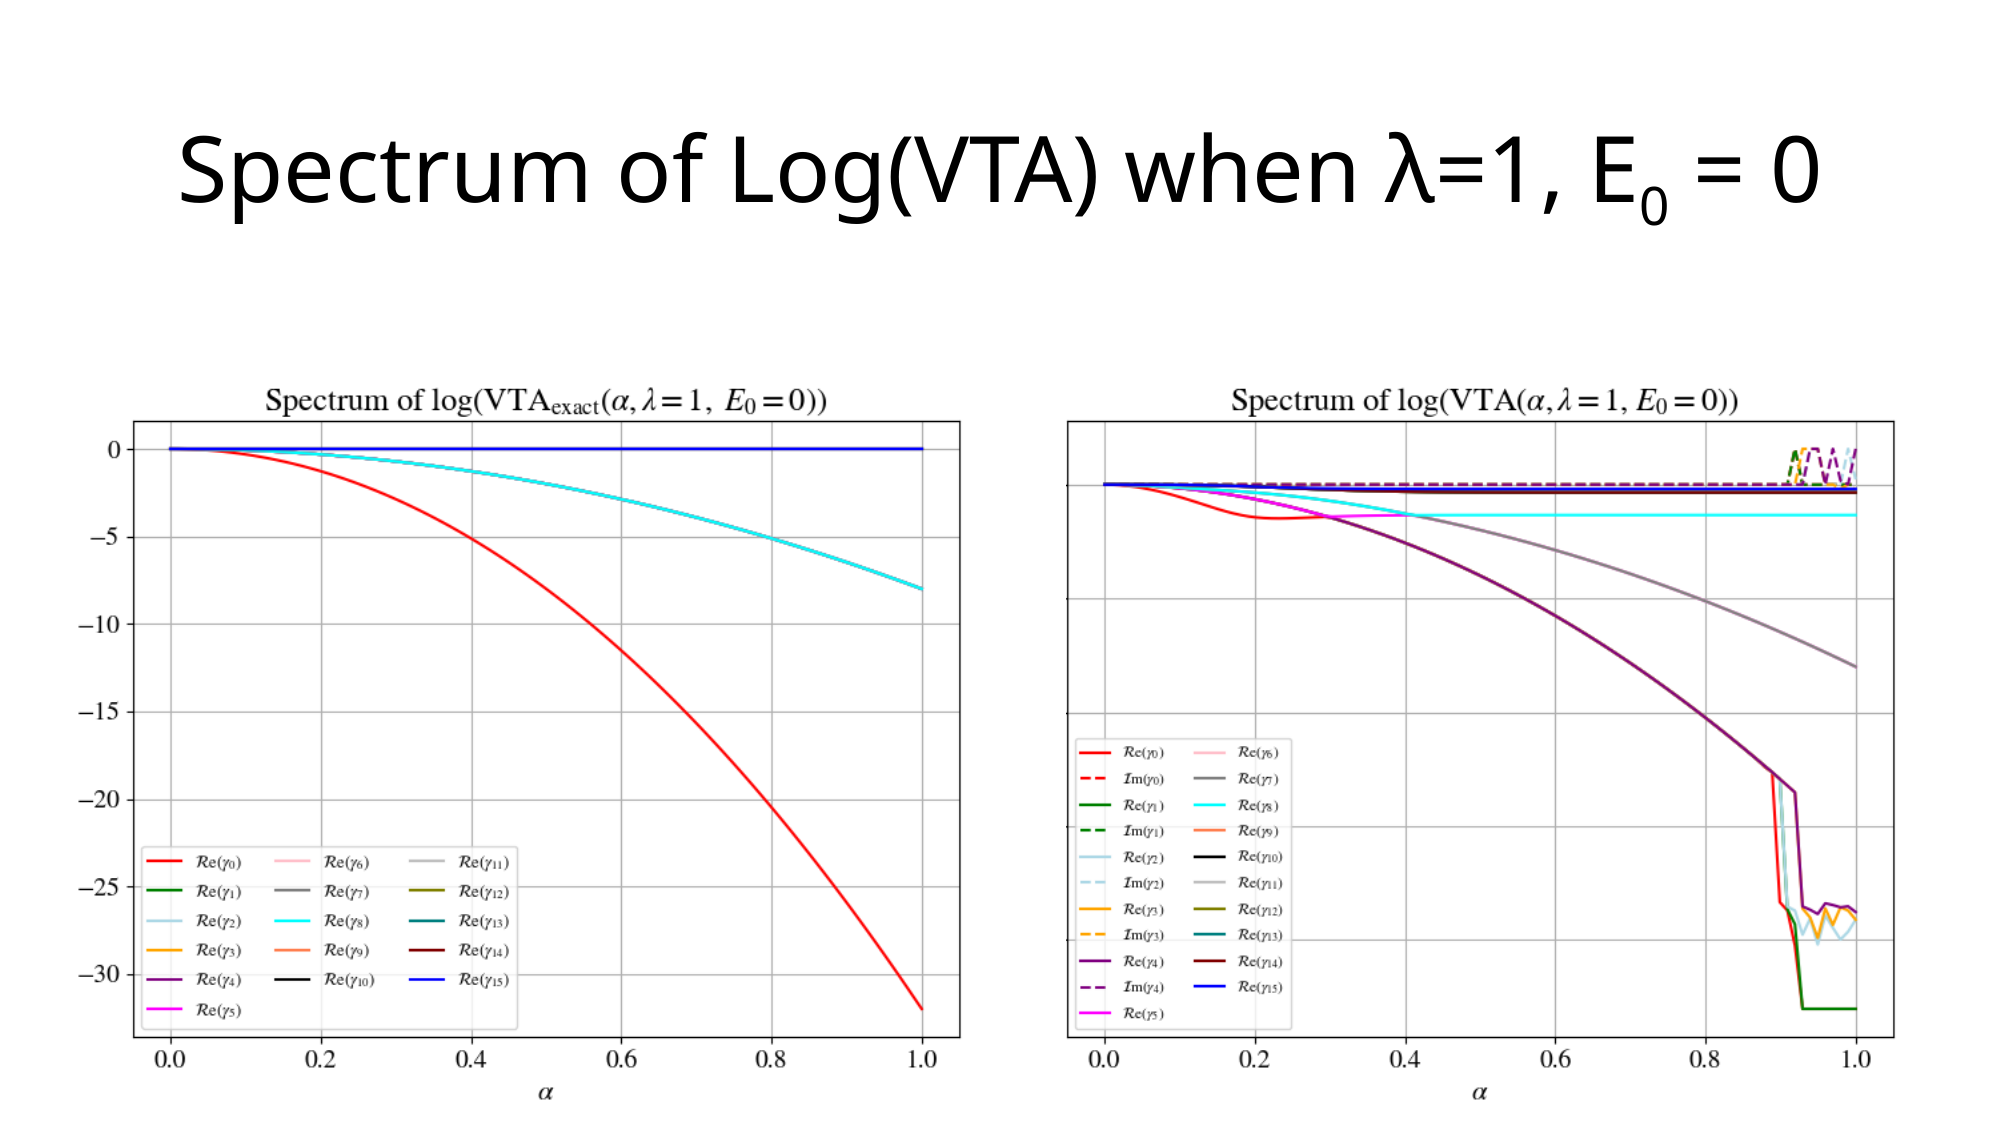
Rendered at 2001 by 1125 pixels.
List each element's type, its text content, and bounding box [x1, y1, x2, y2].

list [1066, 325, 2000, 1125]
picture [0, 325, 1066, 1125]
title Spectrum of Log(VTA) when λ=1, E0 = 0 [137, 59, 1863, 278]
